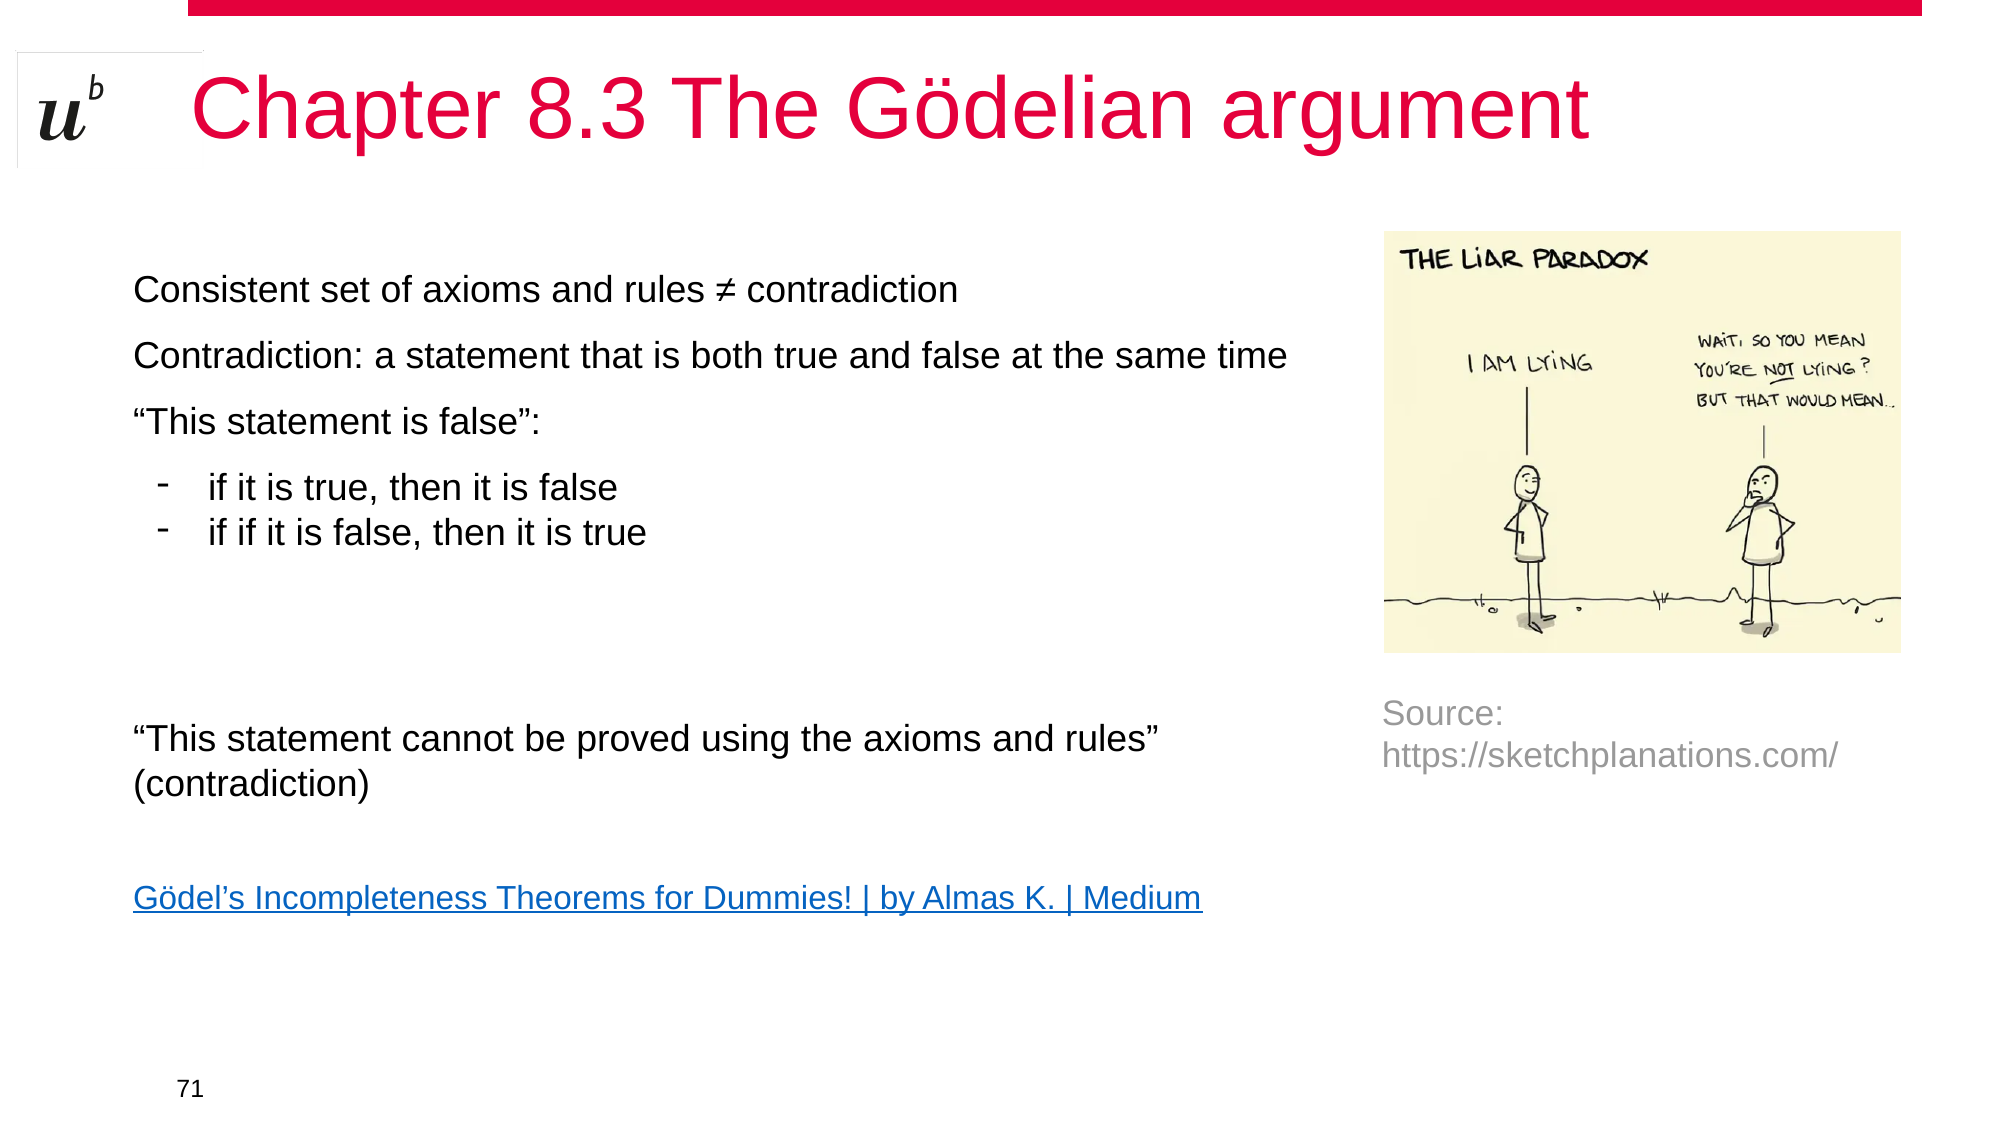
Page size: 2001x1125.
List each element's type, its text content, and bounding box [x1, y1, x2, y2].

picture [15, 50, 175, 169]
title Chapter 8.3 The Gödelian argument [175, 47, 1901, 171]
text_box Source: https://sketchplanations.com/ [1366, 674, 1984, 798]
picture [1384, 230, 1902, 654]
list “This statement cannot be proved using the axioms and rules” (contradiction) Gödel’s Incompleteness Theorems for Dummies! | by Almas K. | Medium [118, 706, 1335, 849]
slide_number ‹#› [149, 1057, 211, 1117]
list Consistent set of axioms and rules ≠ contradiction Contradiction: a statement that is both true and false at the same time “This statement is false”: if it is true, then it is false if if it is false, then it is true [118, 257, 1379, 563]
